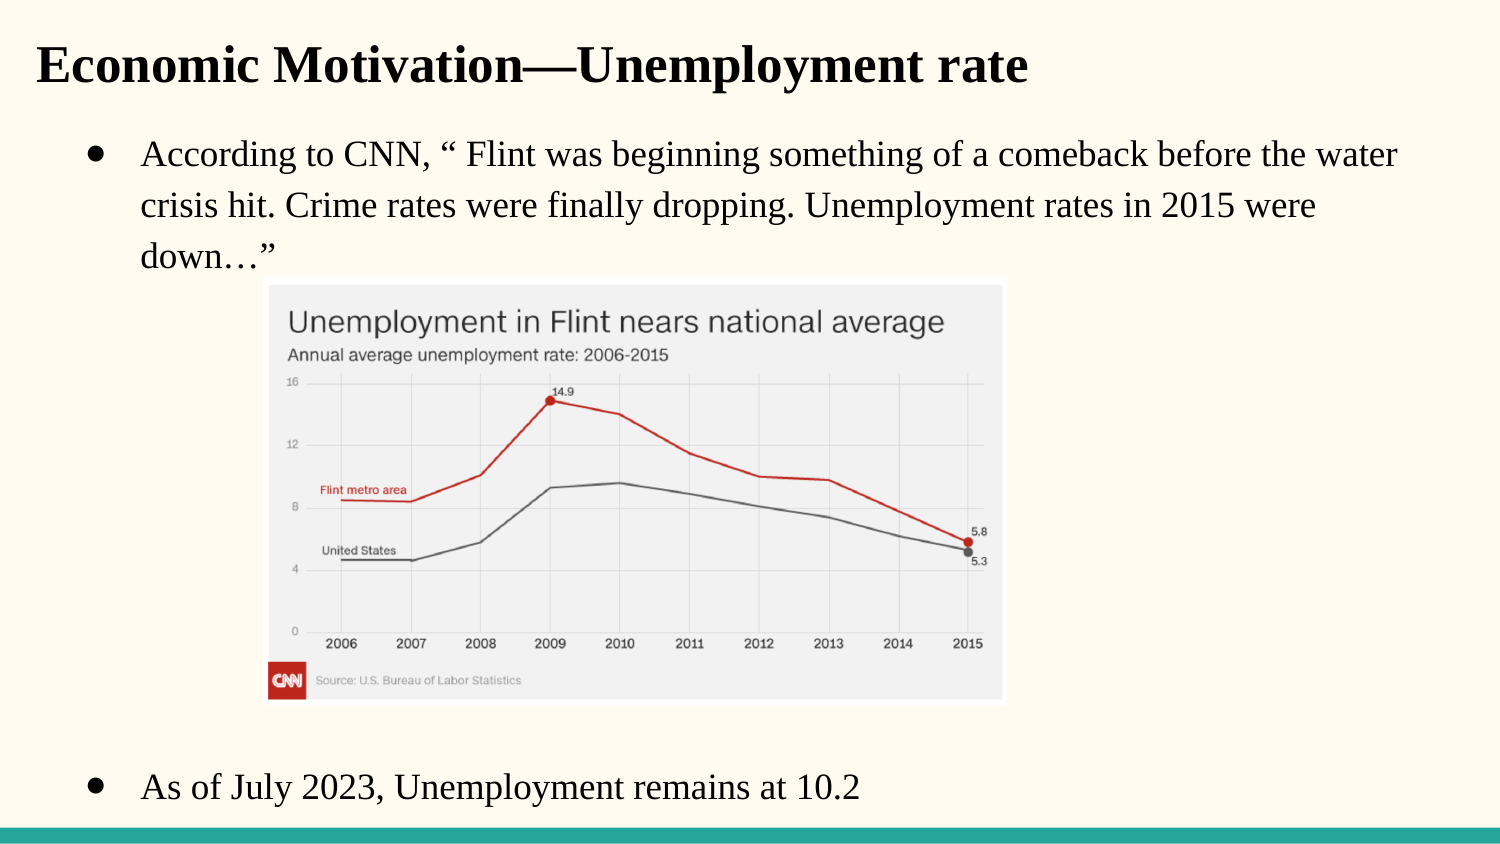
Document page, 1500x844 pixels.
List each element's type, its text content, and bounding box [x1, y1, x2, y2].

picture [262, 276, 1007, 705]
list According to CNN, “ Flint was beginning something of a comeback before the water crisis hit. Crime rates were finally dropping. Unemployment rates in 2015 were down…” As of July 2023, Unemployment remains at 10.2 [51, 108, 1449, 823]
title Economic Motivation—Unemployment rate [21, 14, 1420, 109]
